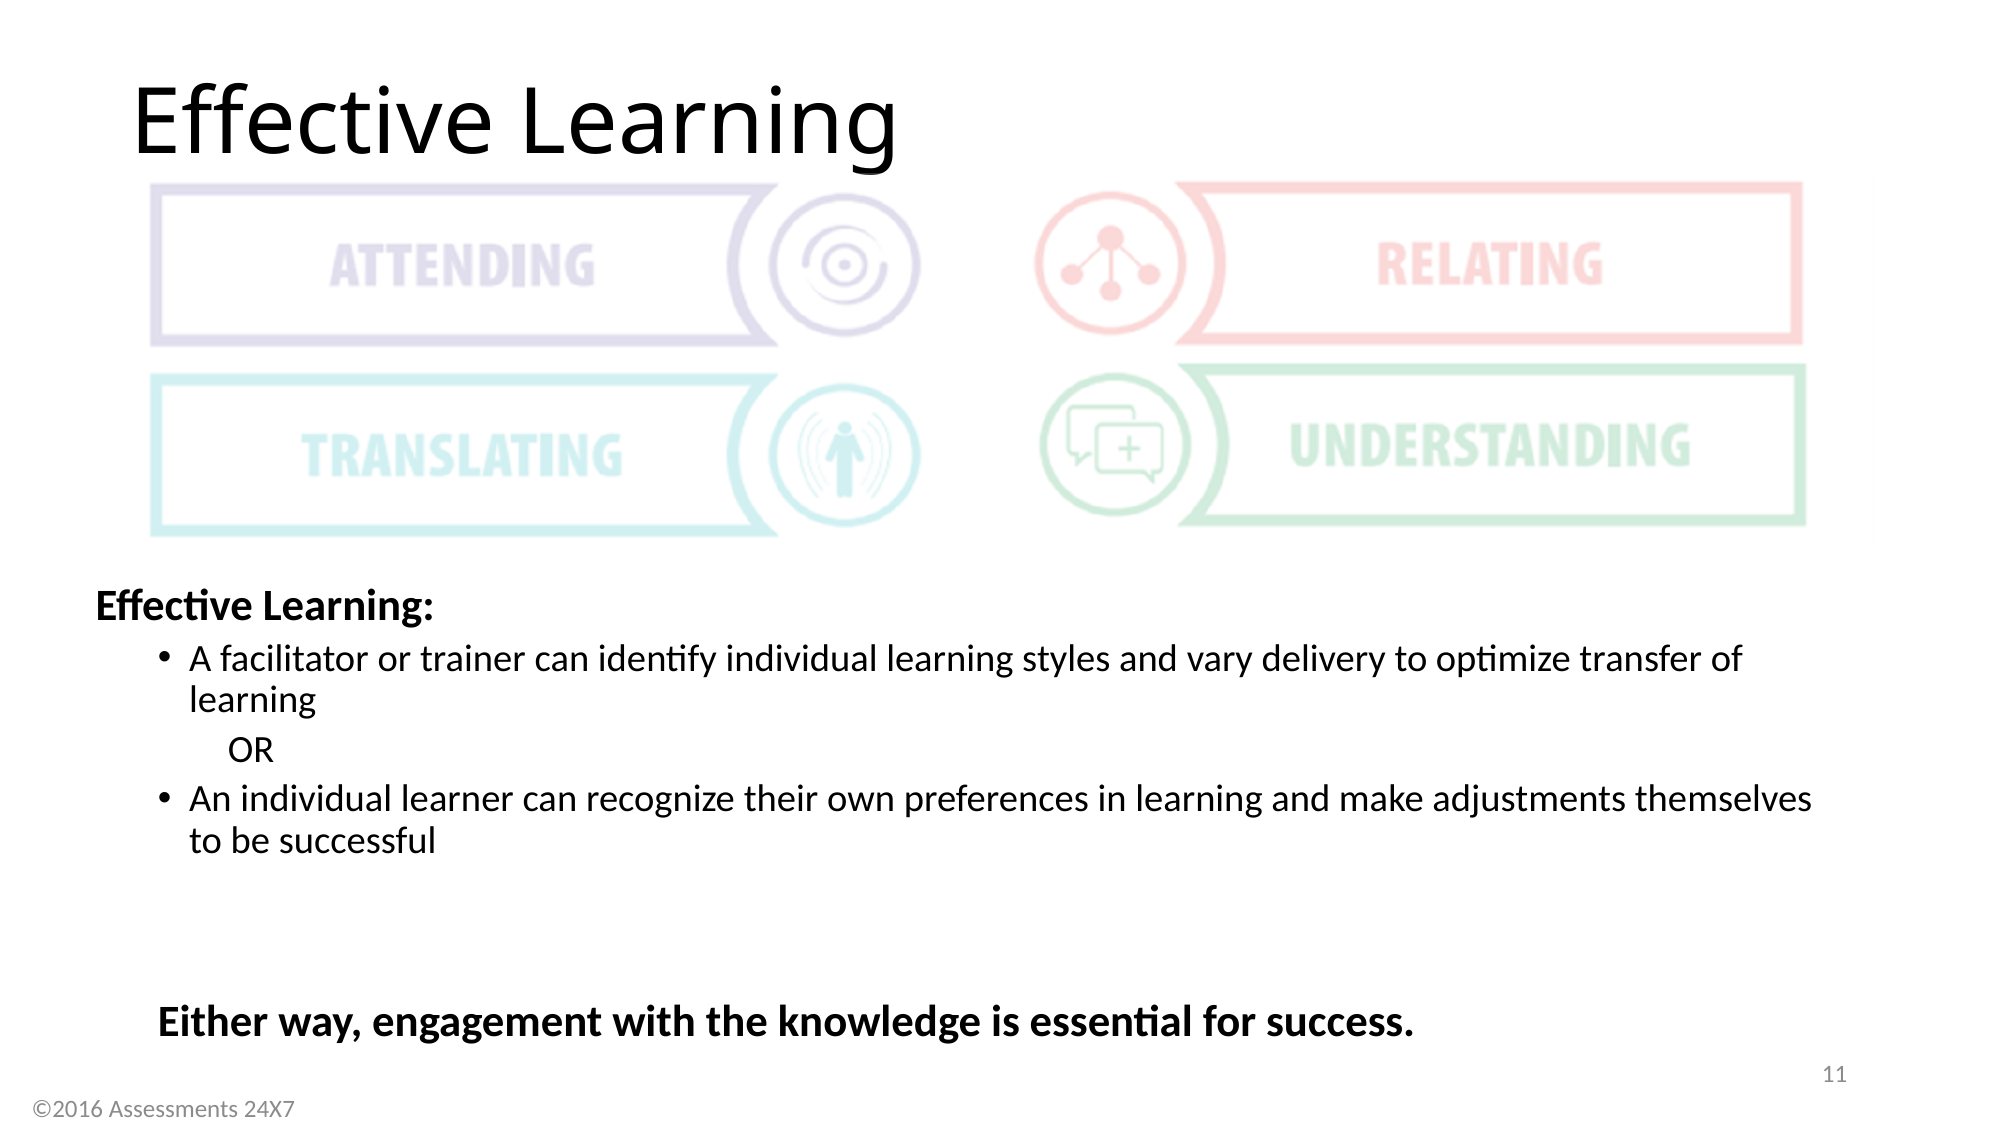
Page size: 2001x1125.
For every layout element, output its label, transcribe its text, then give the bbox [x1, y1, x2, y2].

title Effective Learning [115, 15, 1841, 172]
slide_number 11 [1412, 1042, 1863, 1103]
list Effective Learning: A facilitator or trainer can identify individual learning styles and vary delivery to optimize transfer of learning OR An individual learner can recognize their own preferences in learning and make adjustments themselves to be successful Either way, engagement with the knowledge is essential for success. [80, 574, 1841, 1059]
text_box [79, 172, 1876, 546]
footer ©2016 Assessments 24X7 [0, 1077, 502, 1125]
